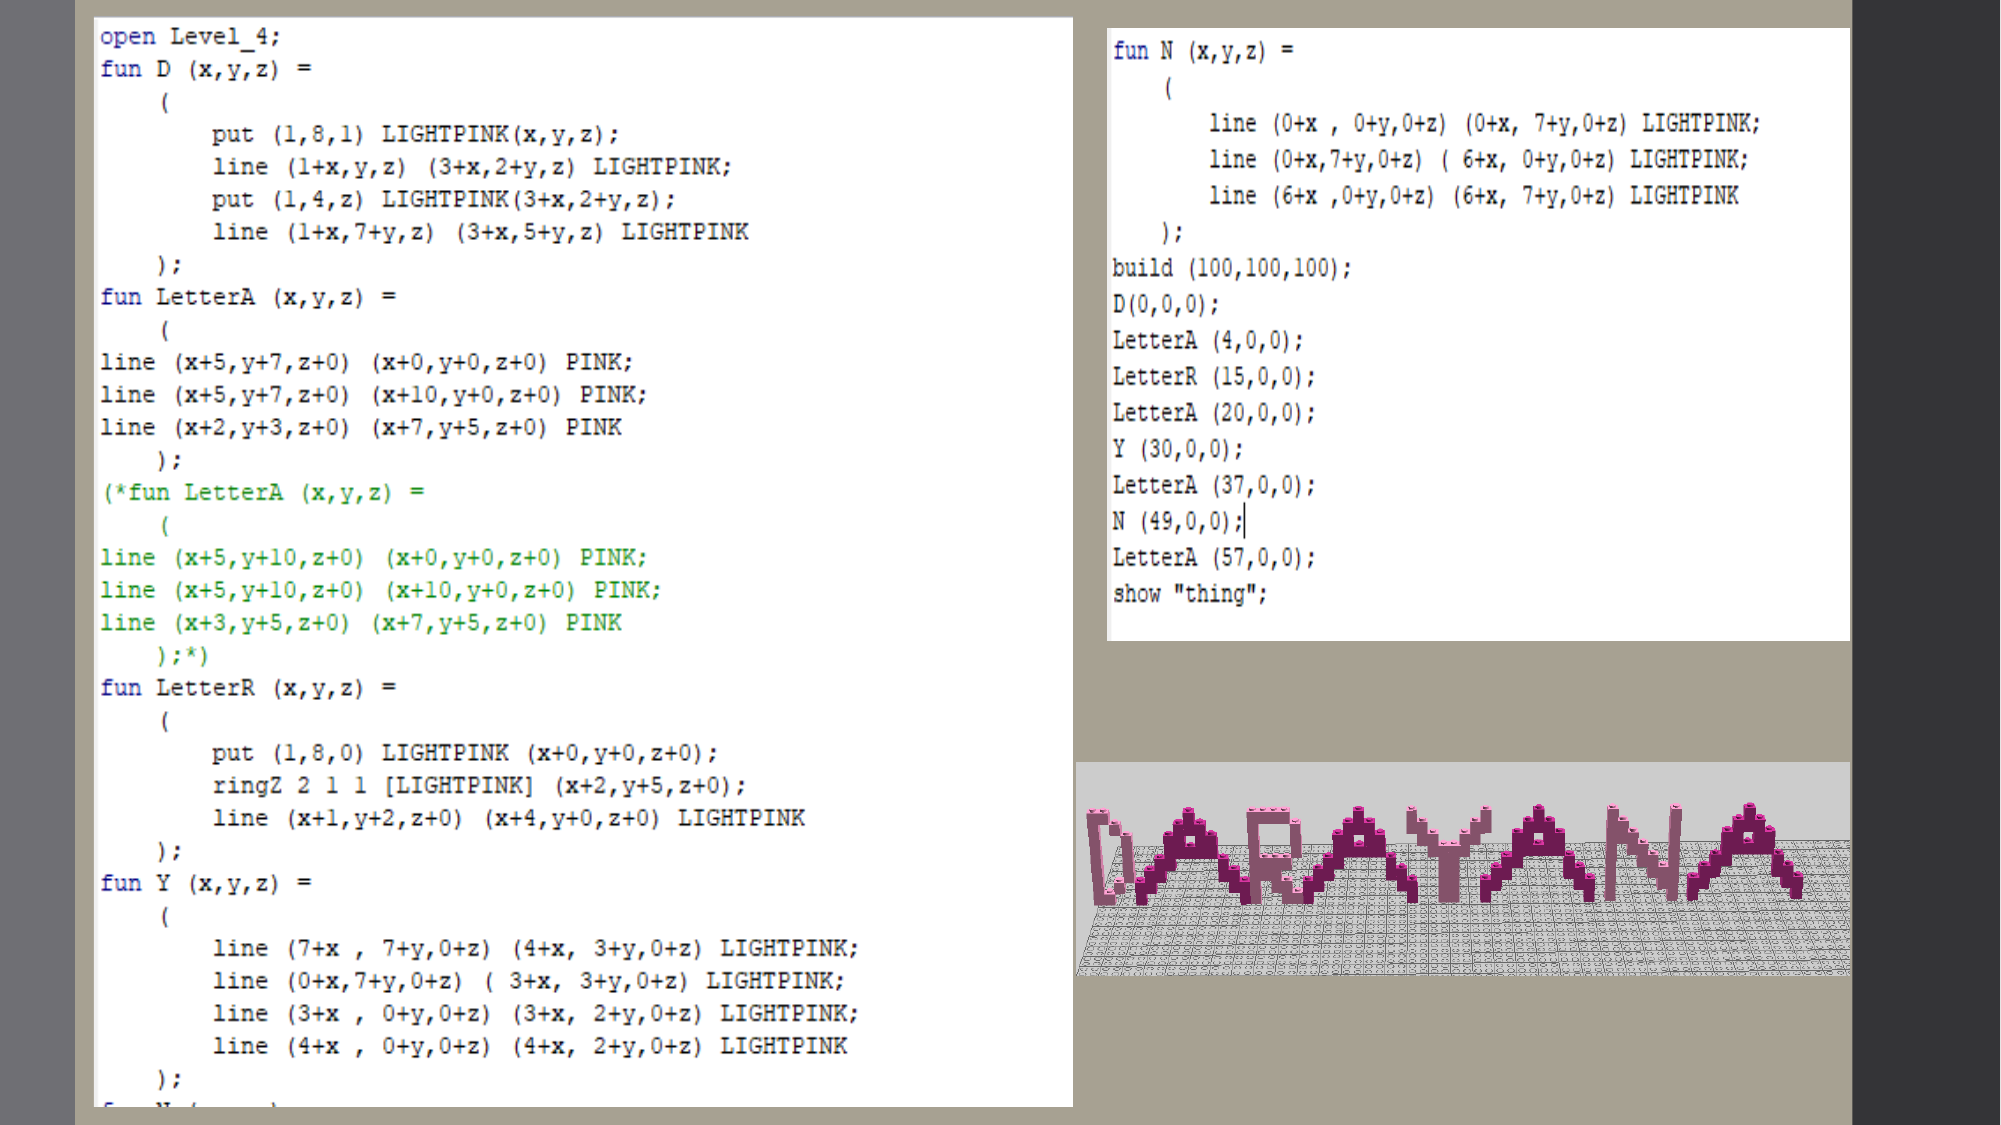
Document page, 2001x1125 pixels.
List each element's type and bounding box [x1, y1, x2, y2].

picture [1076, 762, 1851, 976]
list [93, 16, 1074, 1107]
text_box [0, 0, 76, 1125]
picture [1107, 28, 1851, 642]
